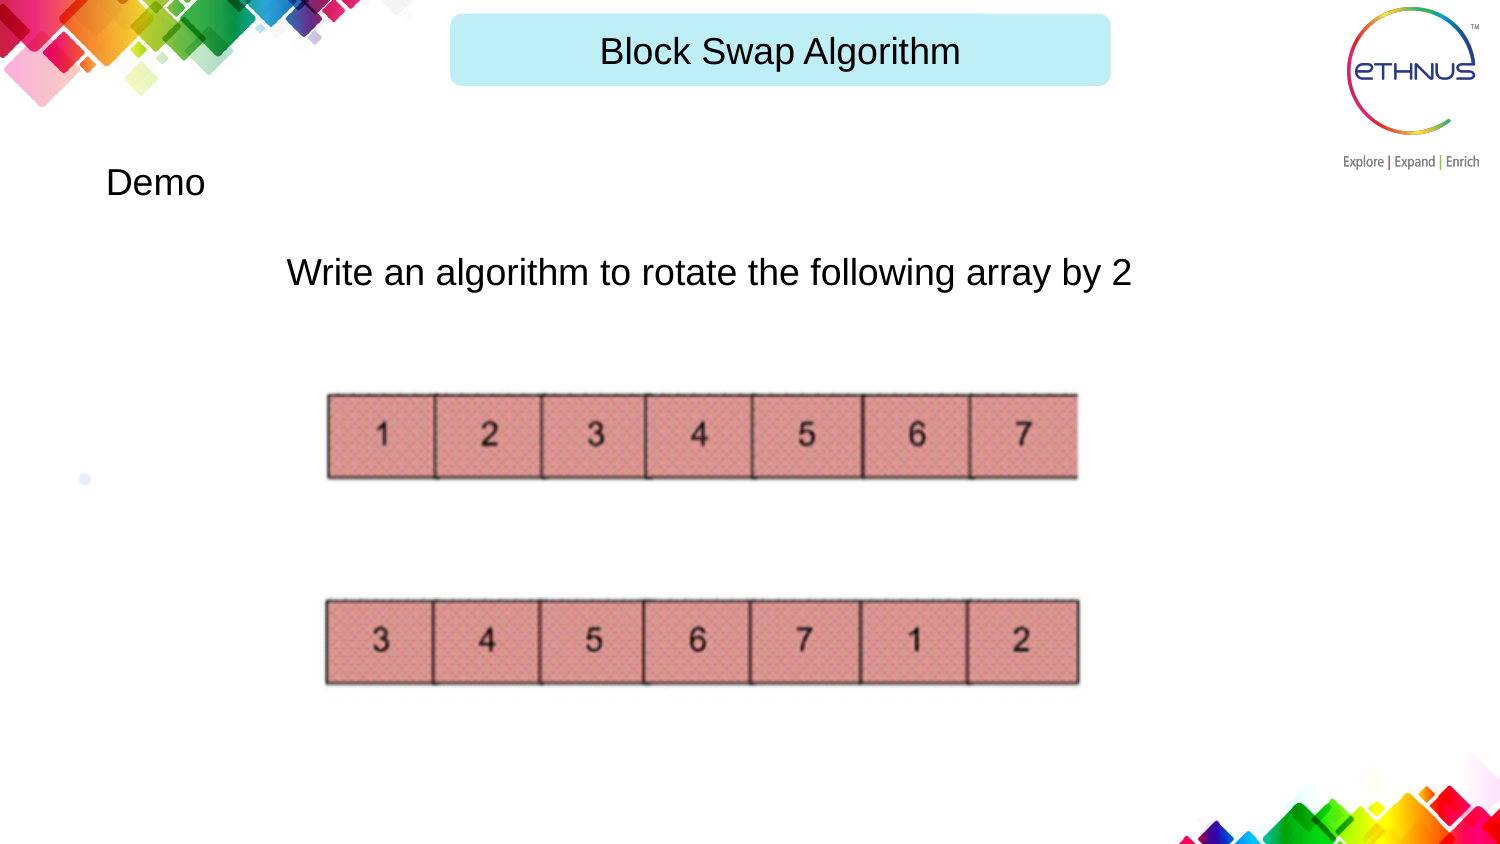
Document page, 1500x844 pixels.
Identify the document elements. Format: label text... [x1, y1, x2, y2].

picture [1344, 7, 1479, 170]
picture [1110, 752, 1500, 844]
picture [0, 0, 412, 107]
picture [318, 380, 1101, 494]
text_box Block Swap Algorithm [450, 13, 1111, 86]
picture [318, 593, 1092, 702]
text_box [78, 473, 92, 486]
text_box Demo Write an algorithm to rotate the following array by 2 [91, 150, 1329, 460]
